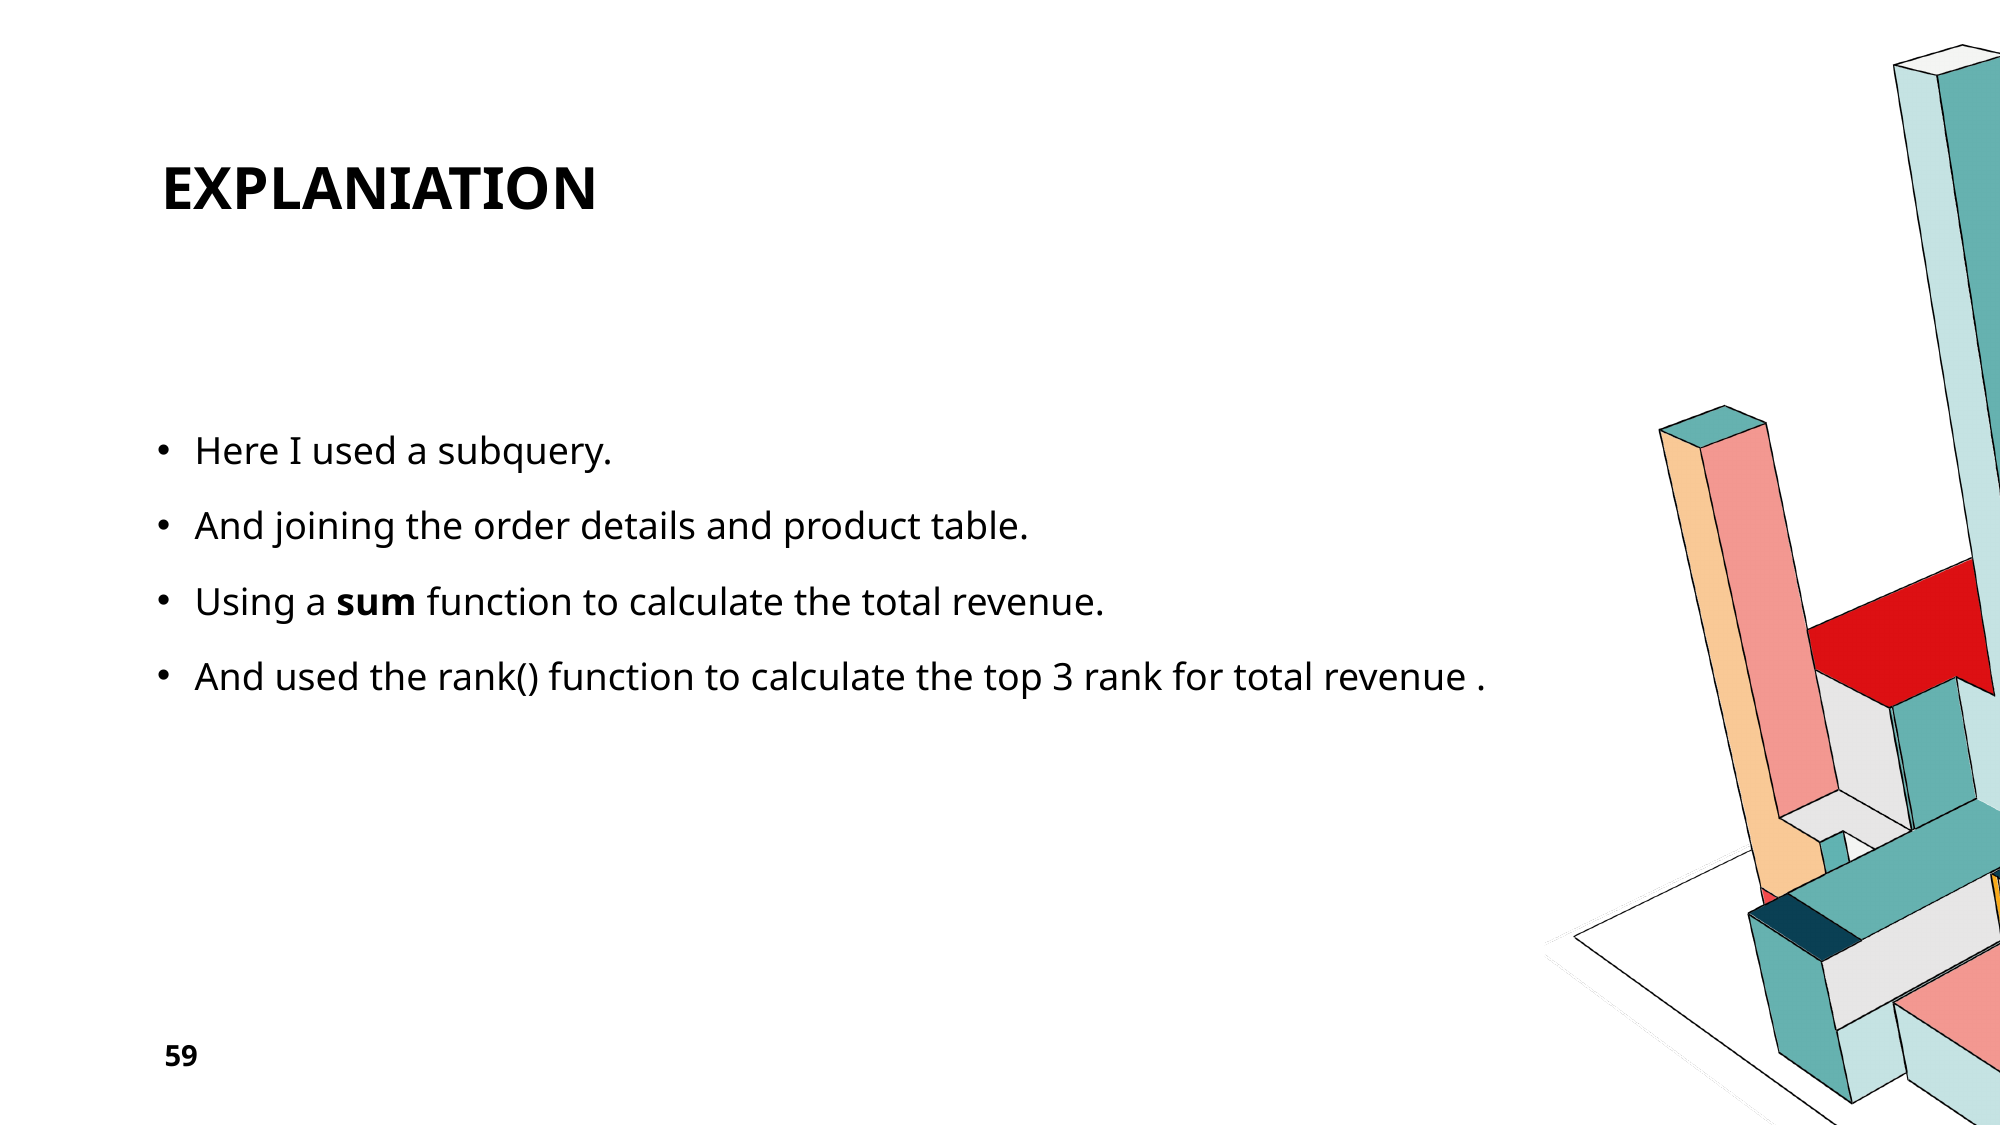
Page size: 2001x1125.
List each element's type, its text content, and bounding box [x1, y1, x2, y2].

list Here I used a subquery. And joining the order details and product table. Using a sum function to calculate the total revenue. And used the rank() function to calculate the top 3 rank for total revenue . [142, 339, 1508, 913]
slide_number 59 [149, 1024, 588, 1085]
title EXPLANIATION [146, 11, 1508, 230]
picture [1544, 43, 2000, 1125]
